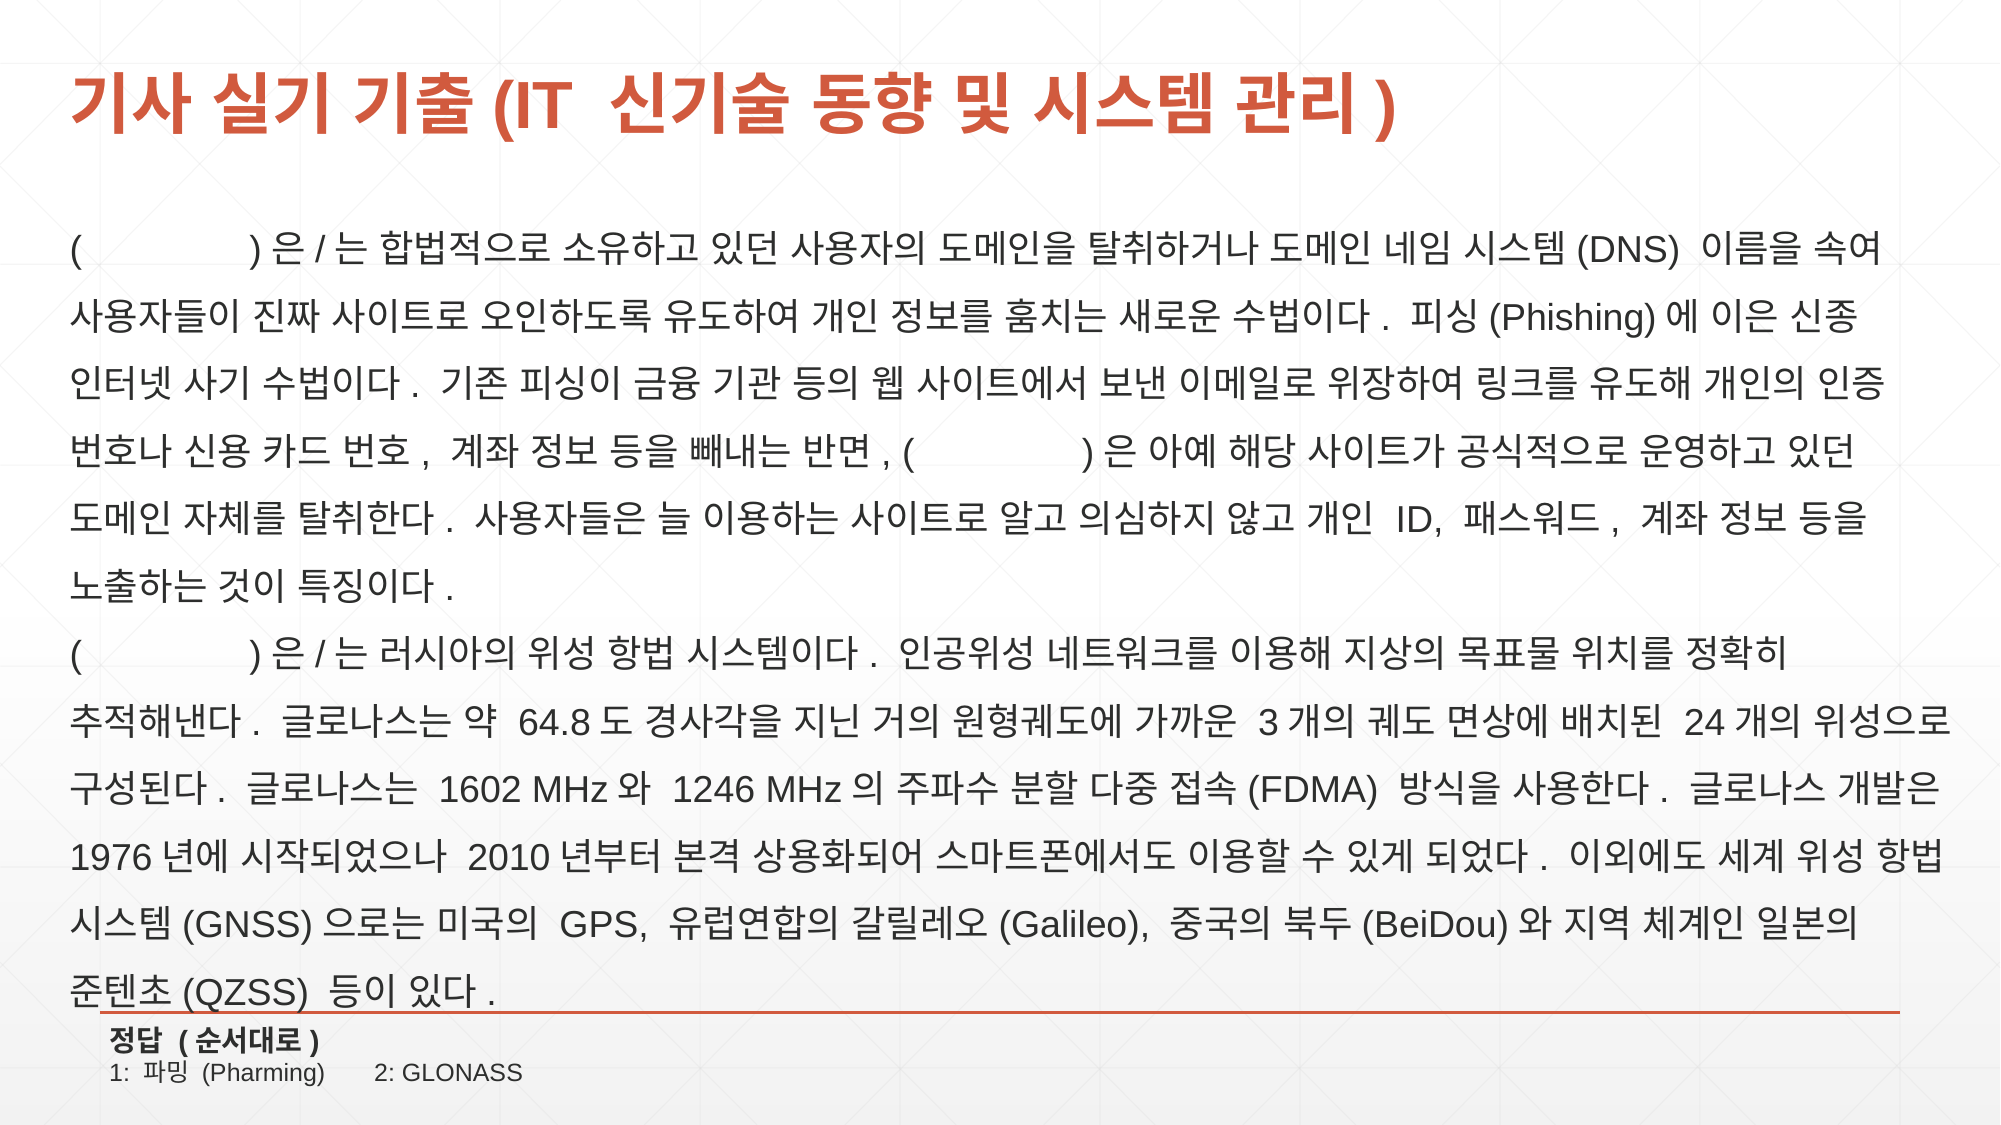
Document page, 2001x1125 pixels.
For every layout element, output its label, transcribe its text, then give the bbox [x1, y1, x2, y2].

text_box ( )은/는 합법적으로 소유하고 있던 사용자의 도메인을 탈취하거나 도메인 네임 시스템(DNS) 이름을 속여 사용자들이 진짜 사이트로 오인하도록 유도하여 개인 정보를 훔치는 새로운 수법이다. 피싱(Phishing)에 이은 신종 인터넷 사기 수법이다. 기존 피싱이 금융 기관 등의 웹 사이트에서 보낸 이메일로 위장하여 링크를 유도해 개인의 인증 번호나 신용 카드 번호, 계좌 정보 등을 빼내는 반면, ( )은 아예 해당 사이트가 공식적으로 운영하고 있던 도메인 자체를 탈취한다. 사용자들은 늘 이용하는 사이트로 알고 의심하지 않고 개인 ID, 패스워드, 계좌 정보 등을 노출하는 것이 특징이다. ( )은/는 러시아의 위성 항법 시스템이다. 인공위성 네트워크를 이용해 지상의 목표물 위치를 정확히 추적해낸다. 글로나스는 약 64.8도 경사각을 지닌 거의 원형궤도에 가까운 3개의 궤도 면상에 배치된 24개의 위성으로 구성된다. 글로나스는 1602 MHz와 1246 MHz의 주파수 분할 다중 접속(FDMA) 방식을 사용한다. 글로나스 개발은 1976년에 시작되었으나 2010년부터 본격 상용화되어 스마트폰에서도 이용할 수 있게 되었다. 이외에도 세계 위성 항법 시스템(GNSS)으로는 미국의 GPS, 유럽연합의 갈릴레오(Galileo), 중국의 북두(BeiDou)와 지역 체계인 일본의 준텐초(QZSS) 등이 있다. [54, 195, 1974, 1088]
text_box 정답 (순서대로) 1: 파밍 (Pharming) 2: GLONASS [94, 1014, 1881, 1094]
title 기사 실기 기출(IT 신기술 동향 및 시스템 관리) [54, 58, 1630, 150]
